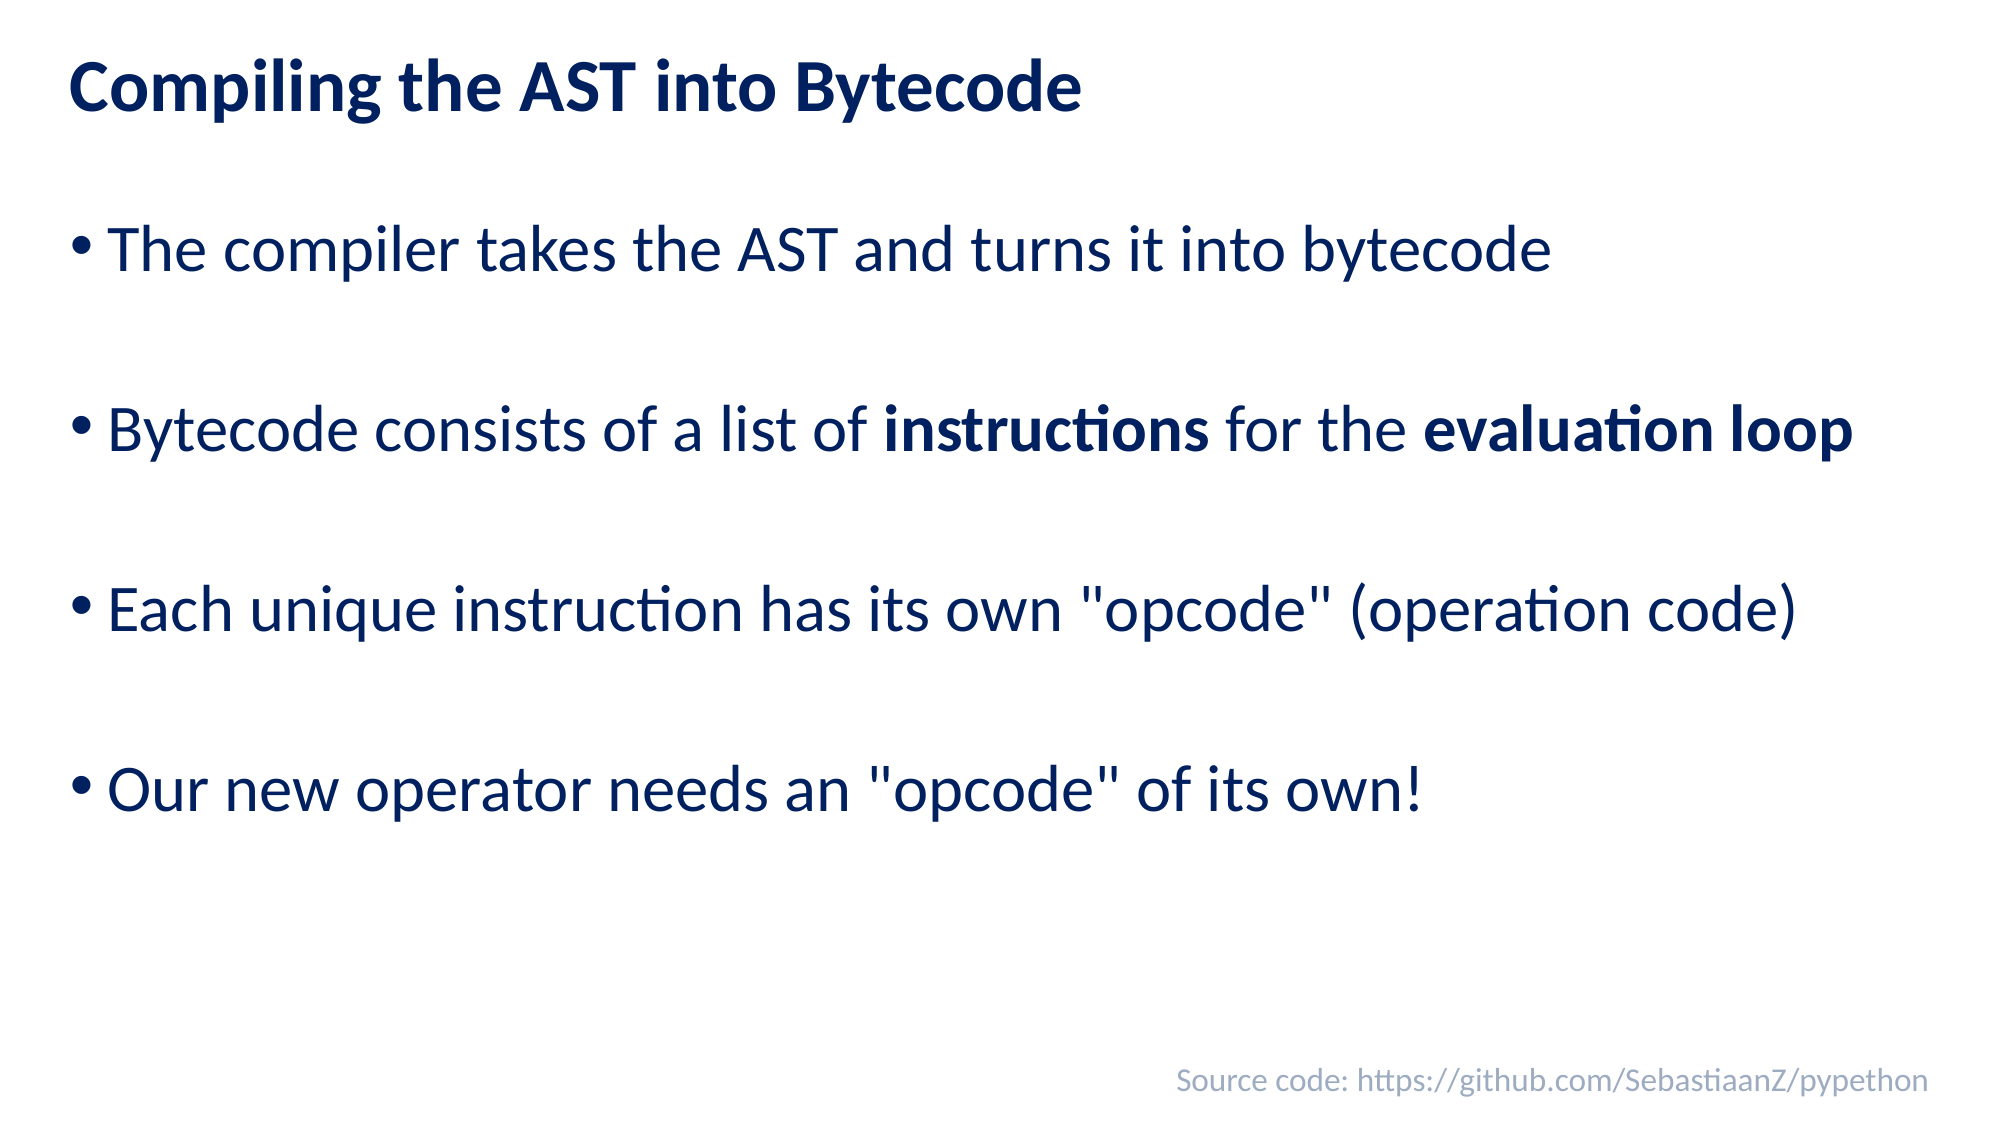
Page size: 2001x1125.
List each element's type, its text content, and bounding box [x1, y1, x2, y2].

list The compiler takes the AST and turns it into bytecode Bytecode consists of a list of instructions for the evaluation loop Each unique instruction has its own "opcode" (operation code) Our new operator needs an "opcode" of its own! [55, 197, 1945, 917]
footer Source code: https://github.com/SebastiaanZ/pypethon [55, 1050, 1945, 1111]
title Compiling the AST into Bytecode [55, 39, 1945, 135]
